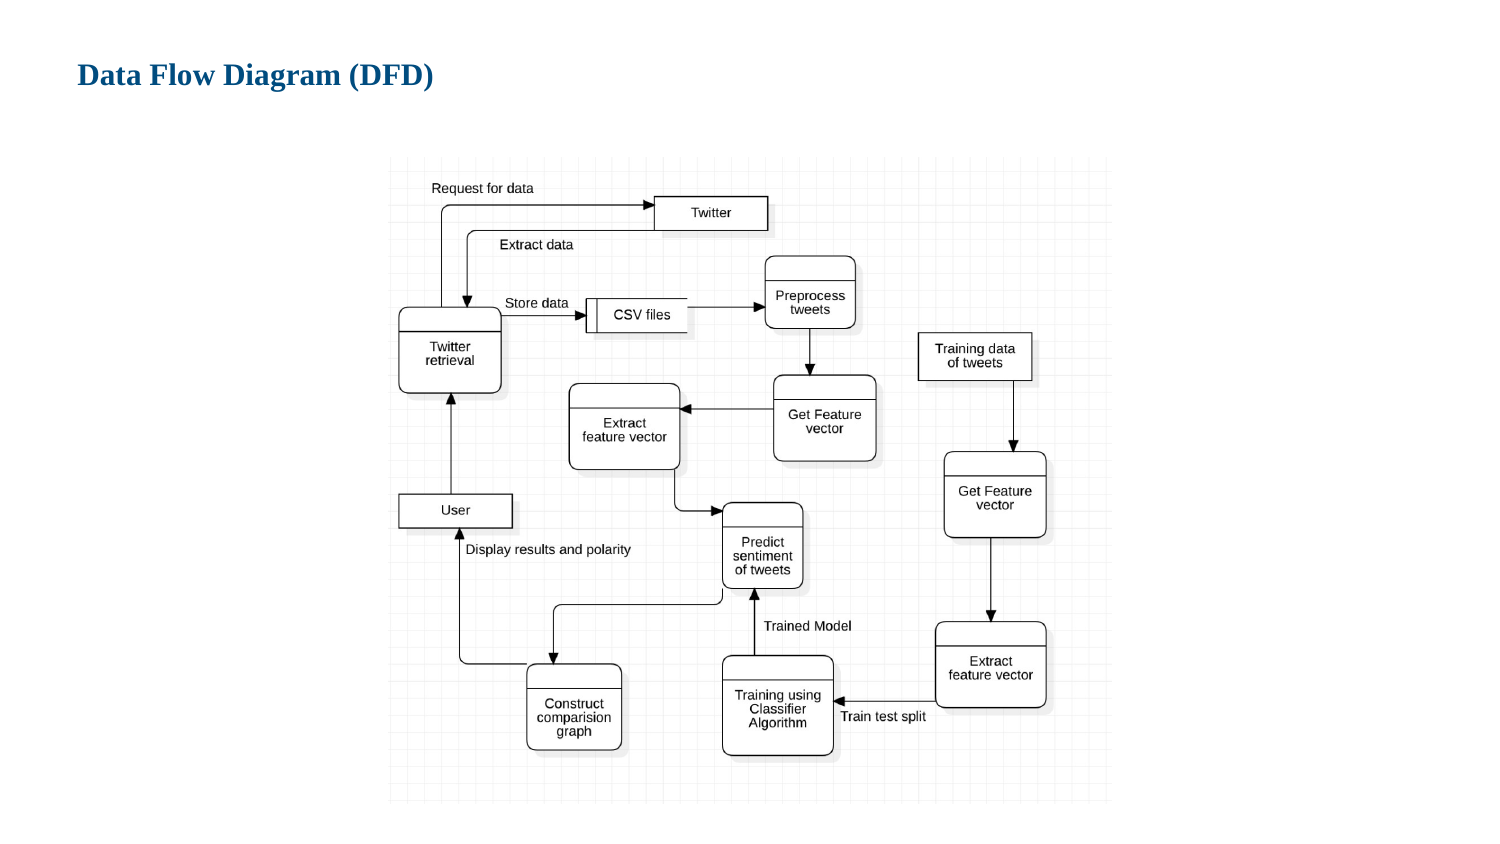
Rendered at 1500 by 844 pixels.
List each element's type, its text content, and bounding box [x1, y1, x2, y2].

picture [388, 156, 1112, 805]
title Data Flow Diagram (DFD) [74, 58, 1426, 147]
